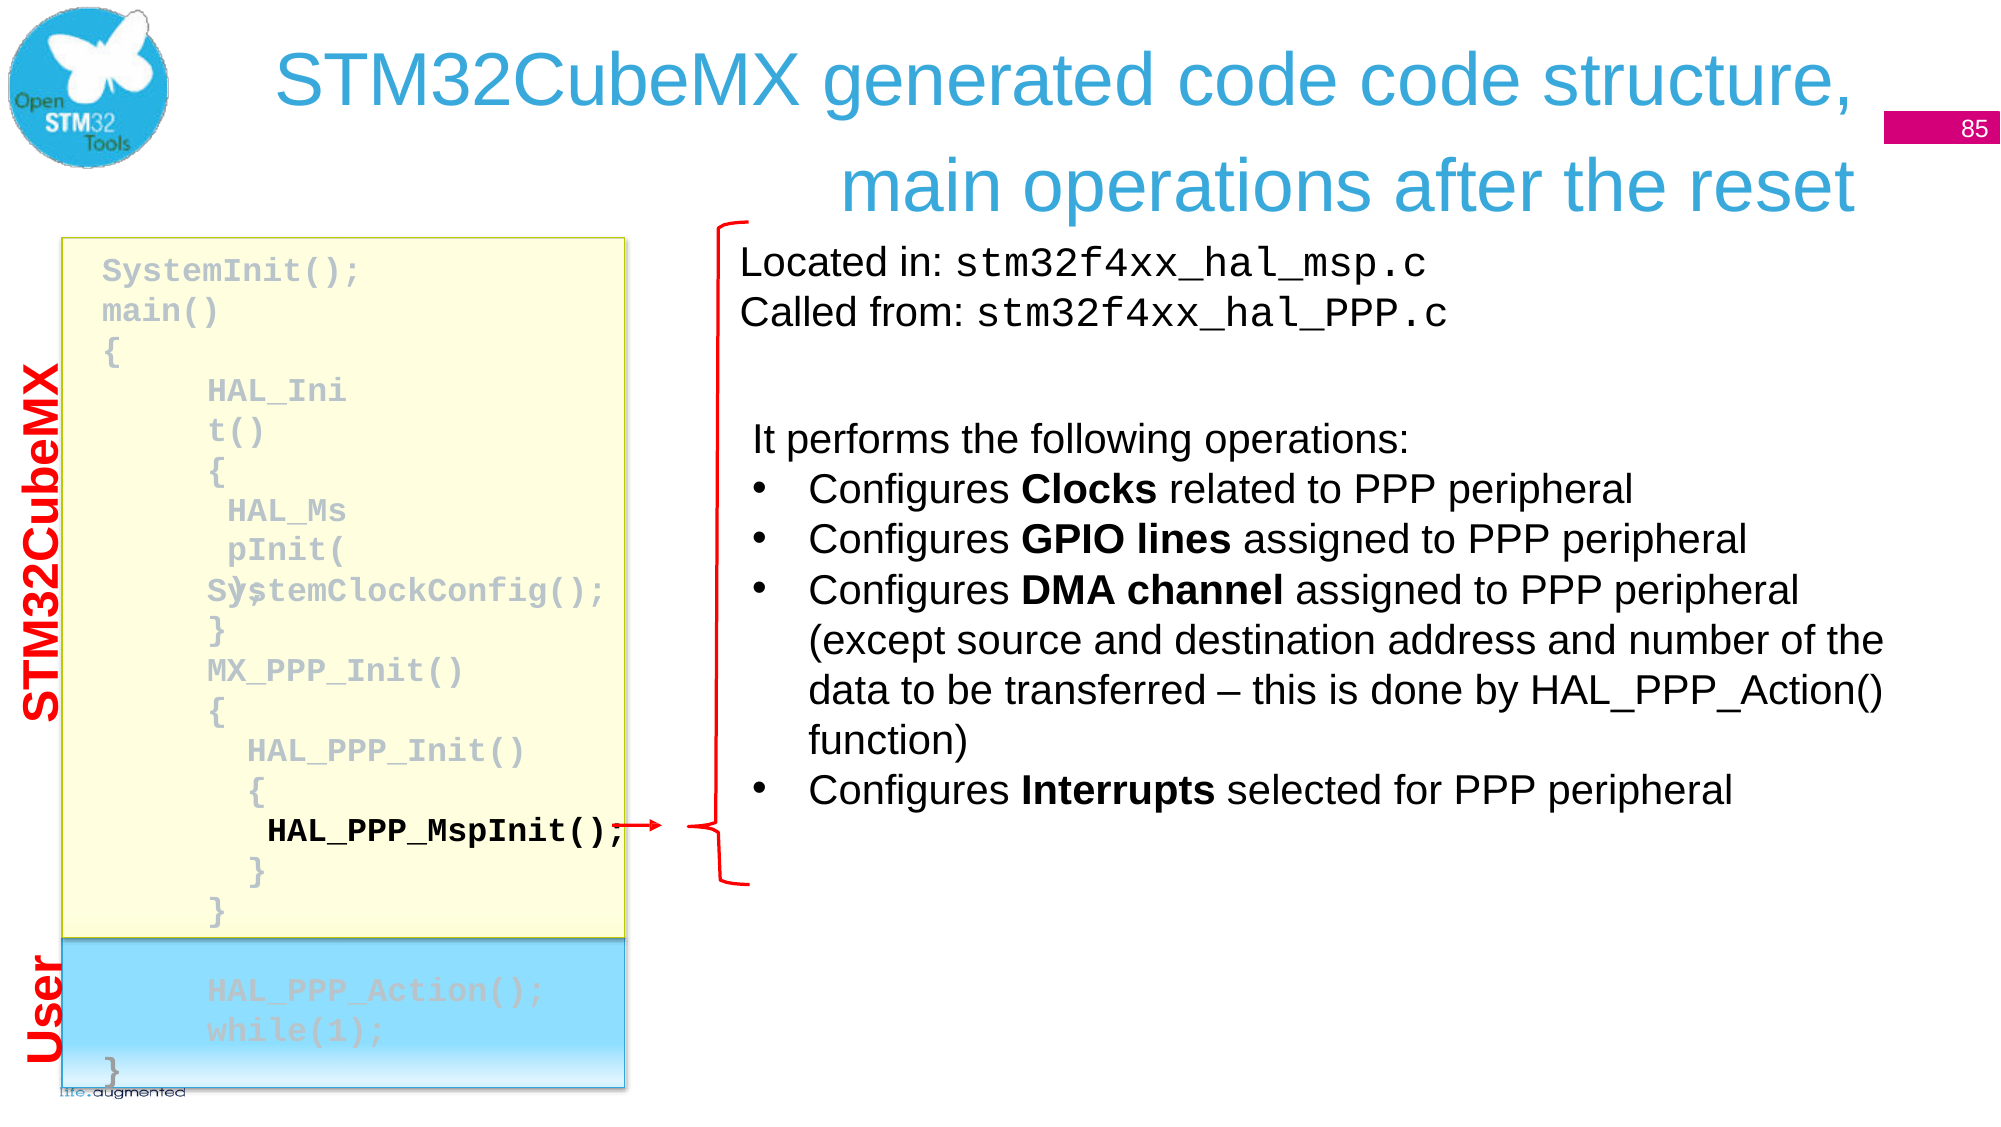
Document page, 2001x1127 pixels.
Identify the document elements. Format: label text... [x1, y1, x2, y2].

text_box [54, 949, 633, 1099]
text_box } [100, 1048, 125, 1089]
slide_number 85 [1884, 111, 2000, 144]
text_box [625, 334, 633, 823]
text_box [0, 0, 177, 177]
title STM32CubeMX generated code code structure, main operations after the reset [101, 13, 1856, 334]
text_box [62, 949, 625, 1088]
text_box It performs the following operations: [750, 412, 1415, 462]
text_box [612, 819, 663, 832]
text_box 12 [1944, 144, 1986, 151]
text_box SystemClockConfig(); [204, 568, 610, 609]
text_box Configures Clocks related to PPP peripheral Configures GPIO lines assigned to PPP peripheral Configures DMA channel assigned to PPP peripheral (except source and destination address and number of the data to be transferred – this is done by HAL_PPP_Action() function) Configures Interrupts selected for PPP peripheral [750, 462, 1887, 813]
text_box [54, 726, 633, 949]
text_box STM32CubeMX [7, 360, 69, 726]
text_box [62, 237, 625, 938]
text_box [688, 334, 750, 885]
text_box HAL_PPP_MspInit(); } } [205, 808, 630, 929]
picture [49, 1068, 196, 1105]
text_box User [11, 952, 73, 1068]
text_box SystemInit(); main() { HAL_Init() { HAL_MspInit(); } [100, 248, 510, 648]
text_box MX_PPP_Init() { HAL_PPP_Init() { [204, 648, 530, 808]
text_box HAL_PPP_Action(); while(1); [205, 968, 550, 1049]
text_box [54, 233, 101, 360]
